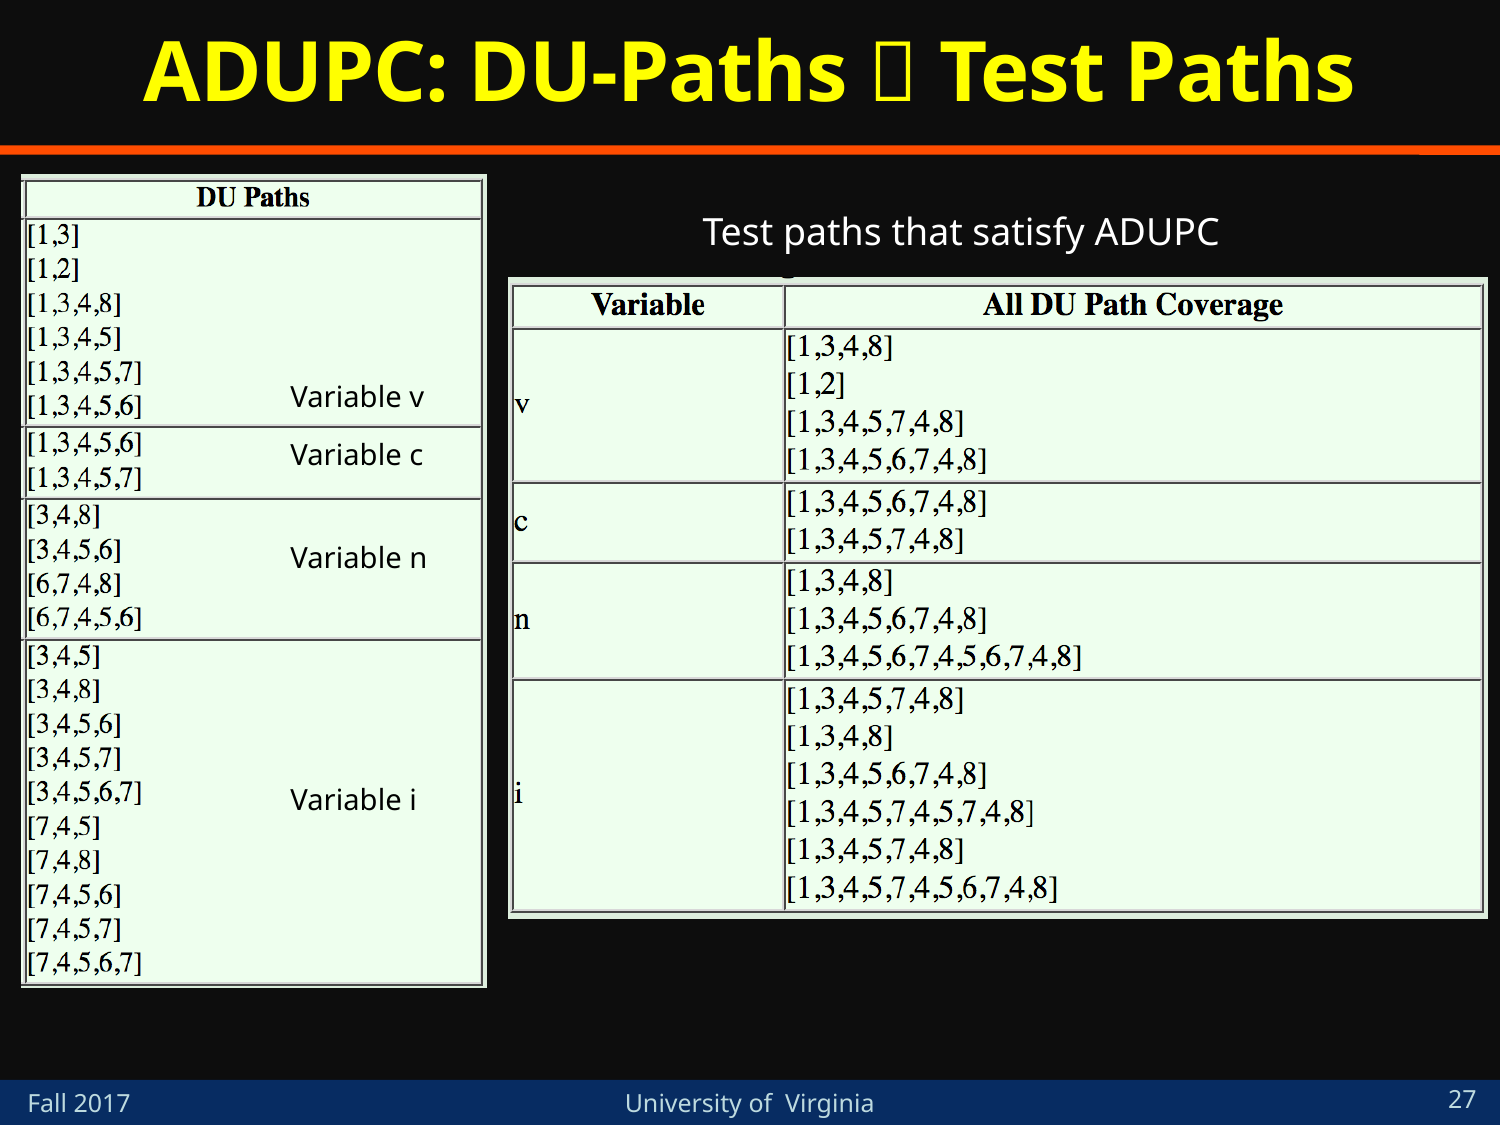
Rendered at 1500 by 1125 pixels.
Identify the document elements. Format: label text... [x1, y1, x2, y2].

text_box Test paths that satisfy ADUPC [684, 199, 1463, 272]
picture [508, 277, 1488, 919]
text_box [20, 174, 488, 988]
title ADUPC: DU-Paths  Test Paths [0, 0, 1500, 150]
